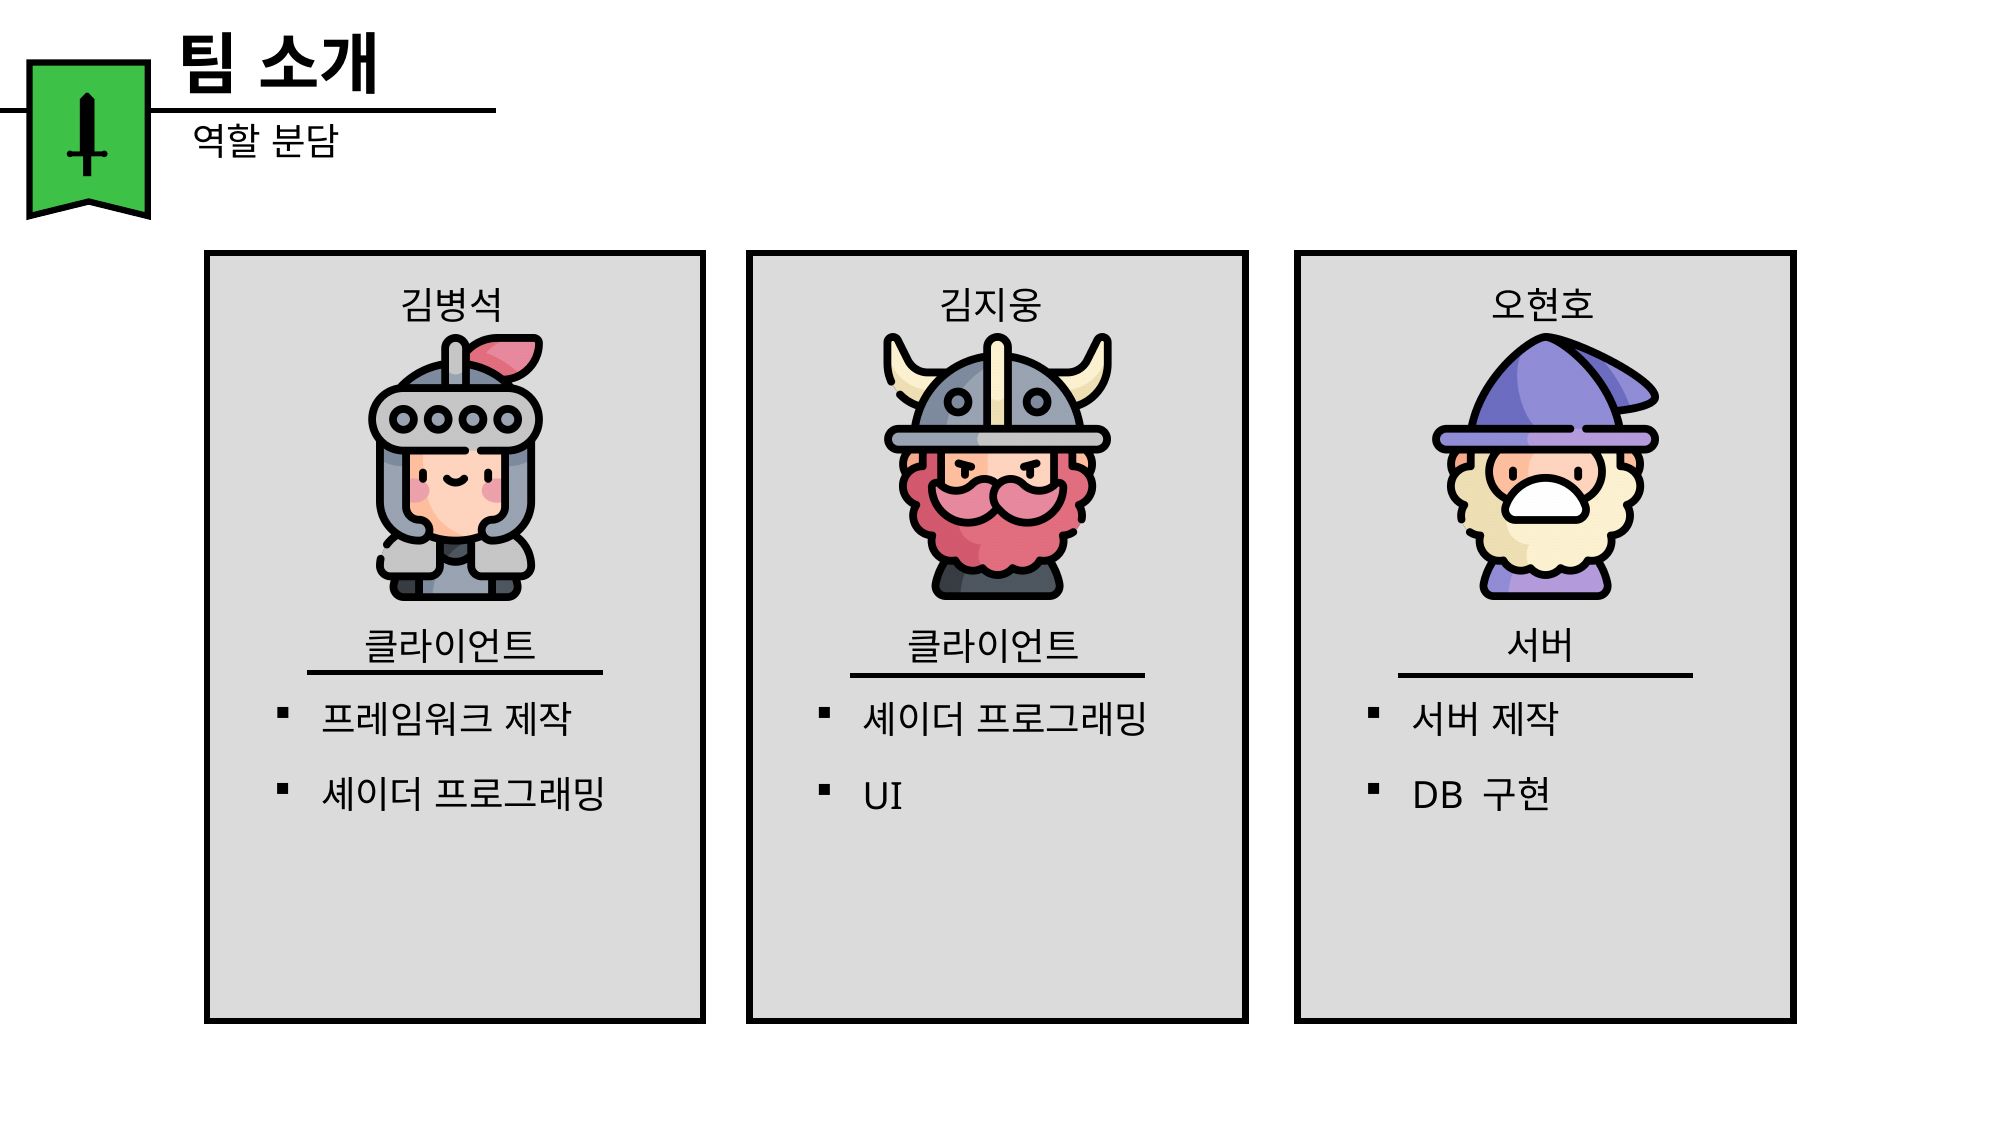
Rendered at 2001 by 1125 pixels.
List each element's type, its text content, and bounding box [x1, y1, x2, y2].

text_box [29, 62, 148, 217]
text_box 역할 분담 [177, 111, 393, 171]
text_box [206, 253, 1794, 1021]
text_box 팀 소개 [163, 14, 510, 110]
